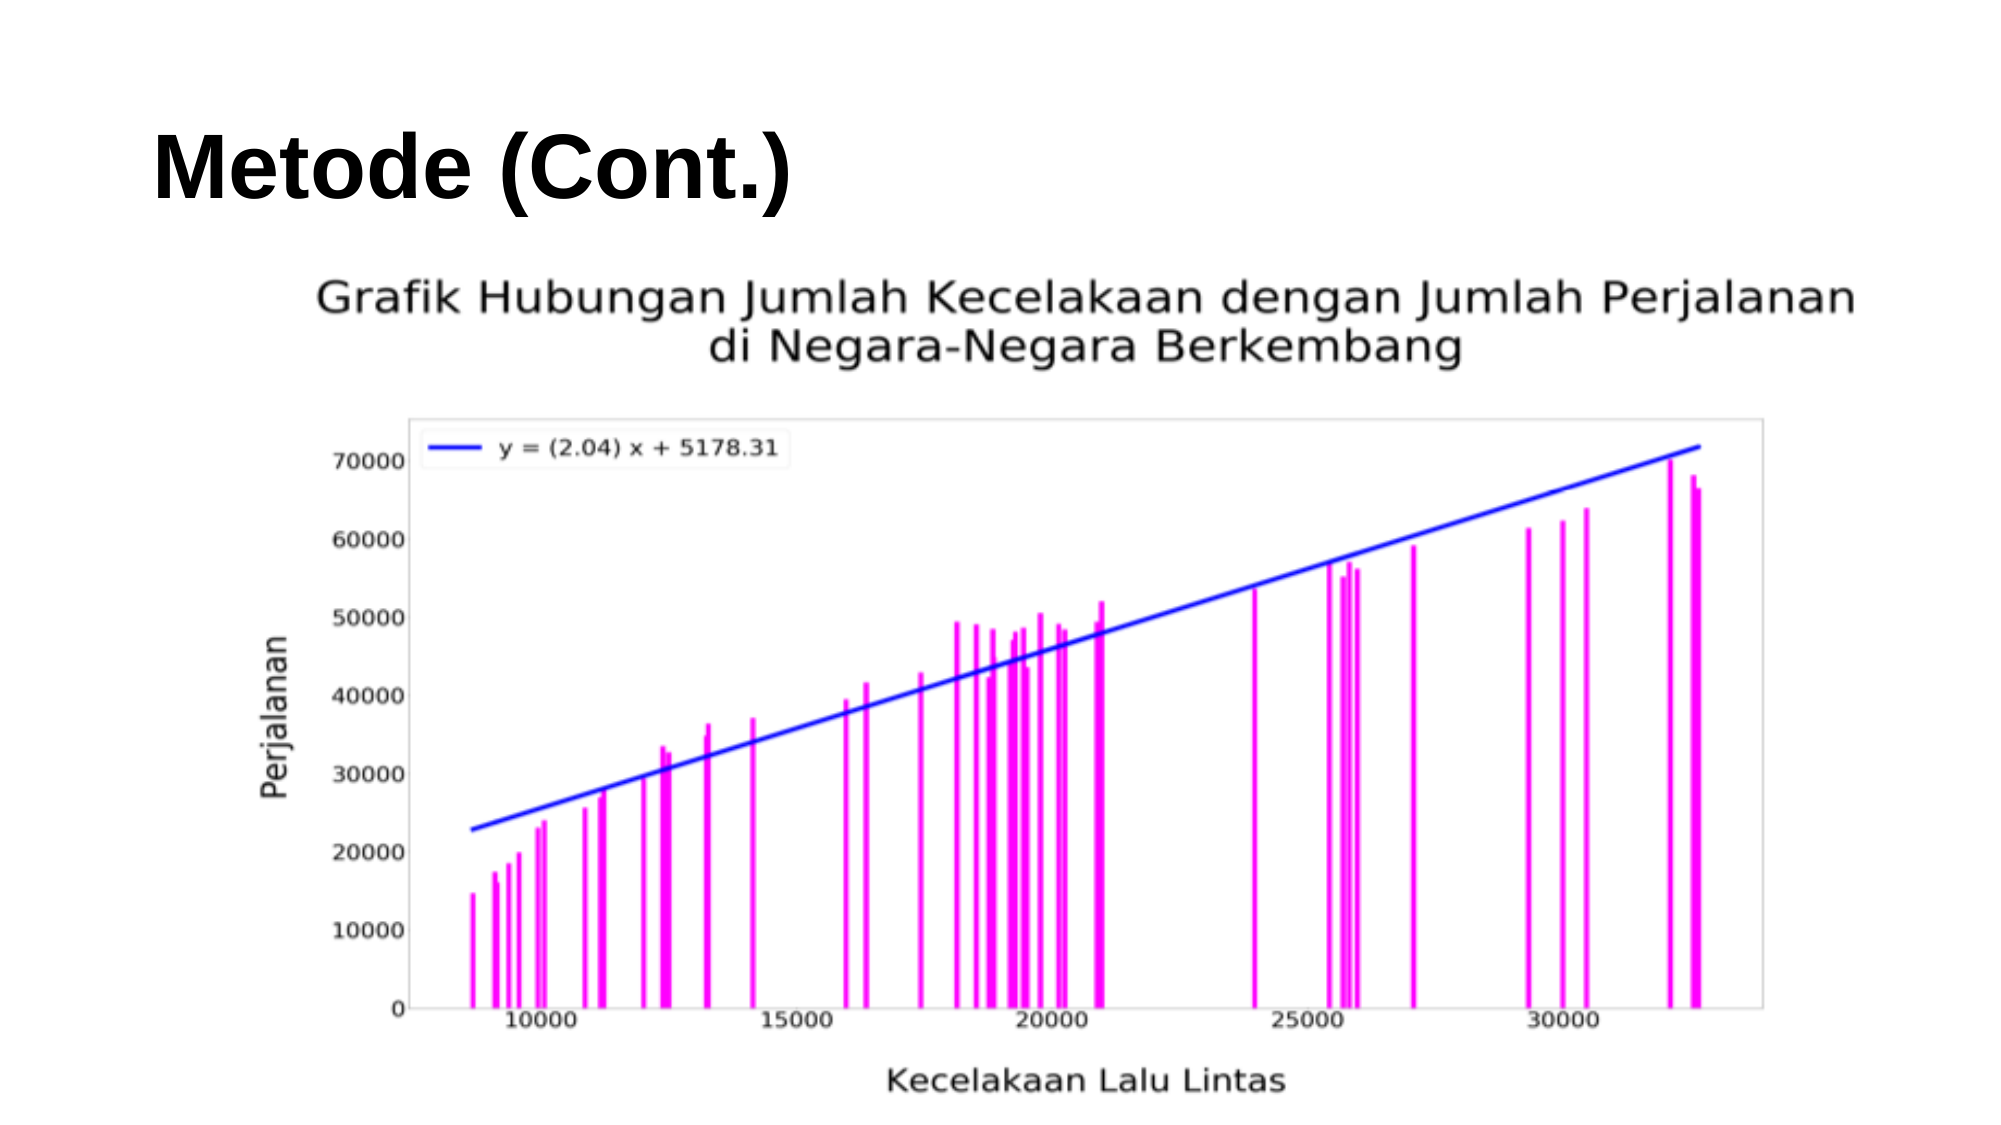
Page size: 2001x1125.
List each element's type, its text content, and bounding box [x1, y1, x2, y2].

title Metode (Cont.) [137, 59, 1863, 278]
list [248, 277, 1863, 1106]
